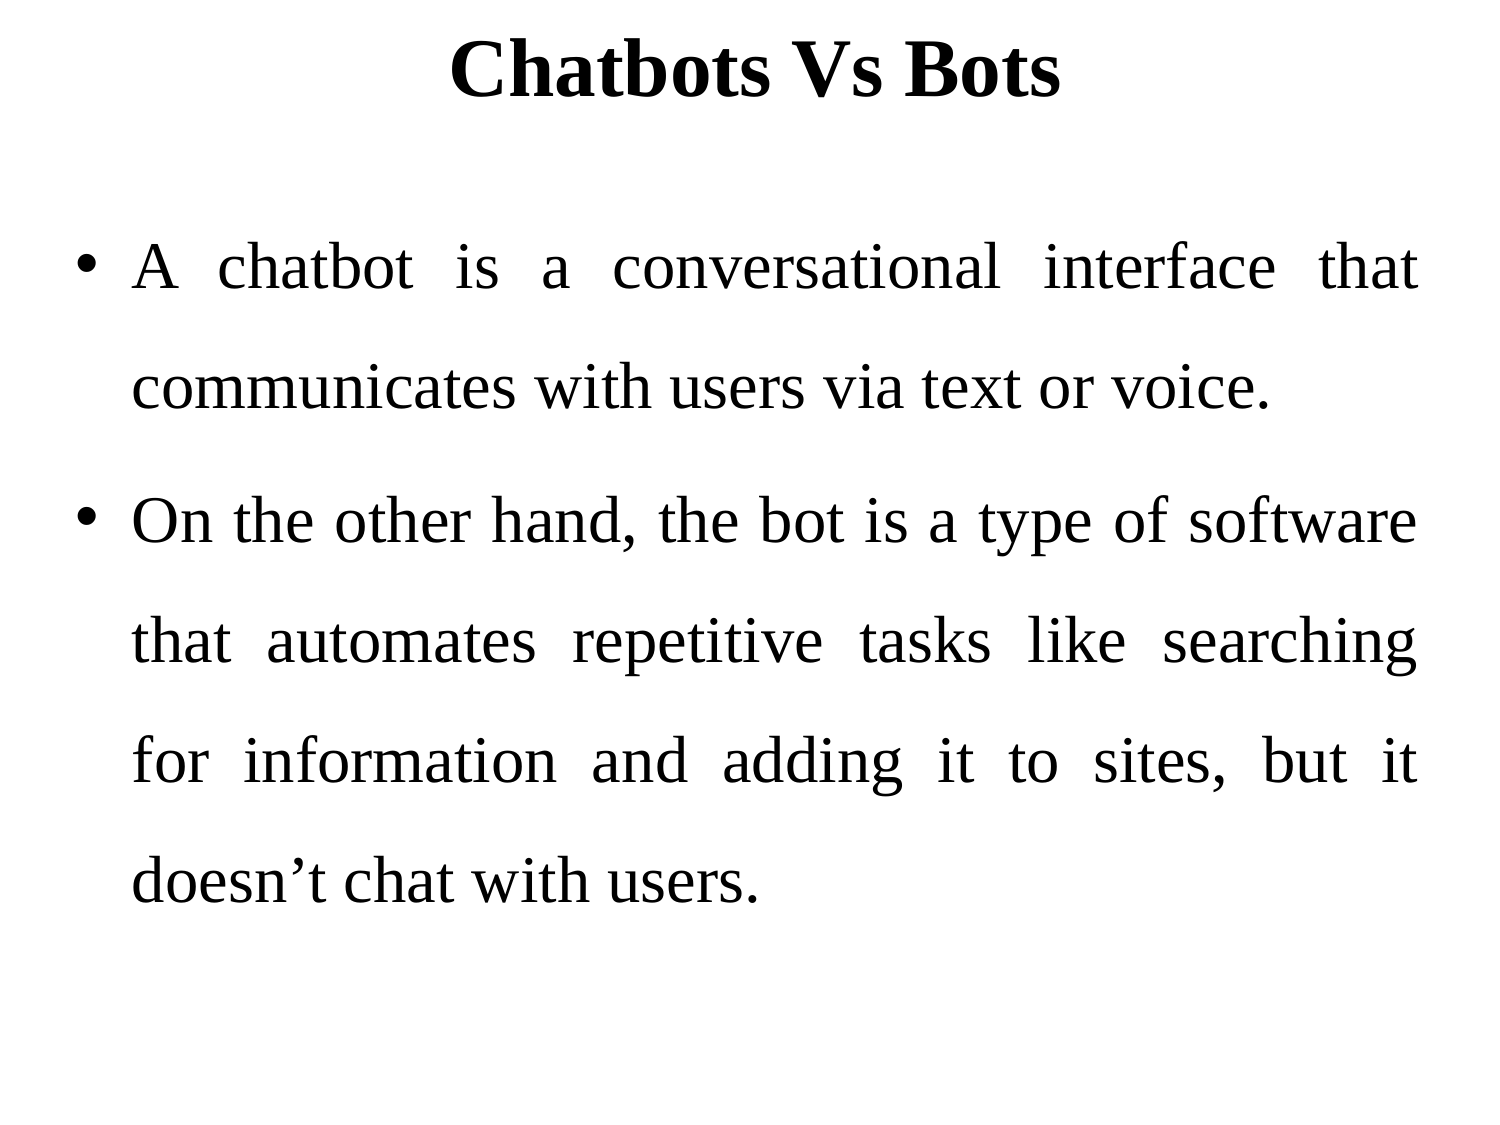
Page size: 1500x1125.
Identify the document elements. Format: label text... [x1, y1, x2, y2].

title Chatbots Vs Bots [80, 10, 1431, 117]
list A chatbot is a conversational interface that communicates with users via text or voice. On the other hand, the bot is a type of software that automates repetitive tasks like searching for information and adding it to sites, but it doesn’t chat with users. [60, 174, 1437, 918]
